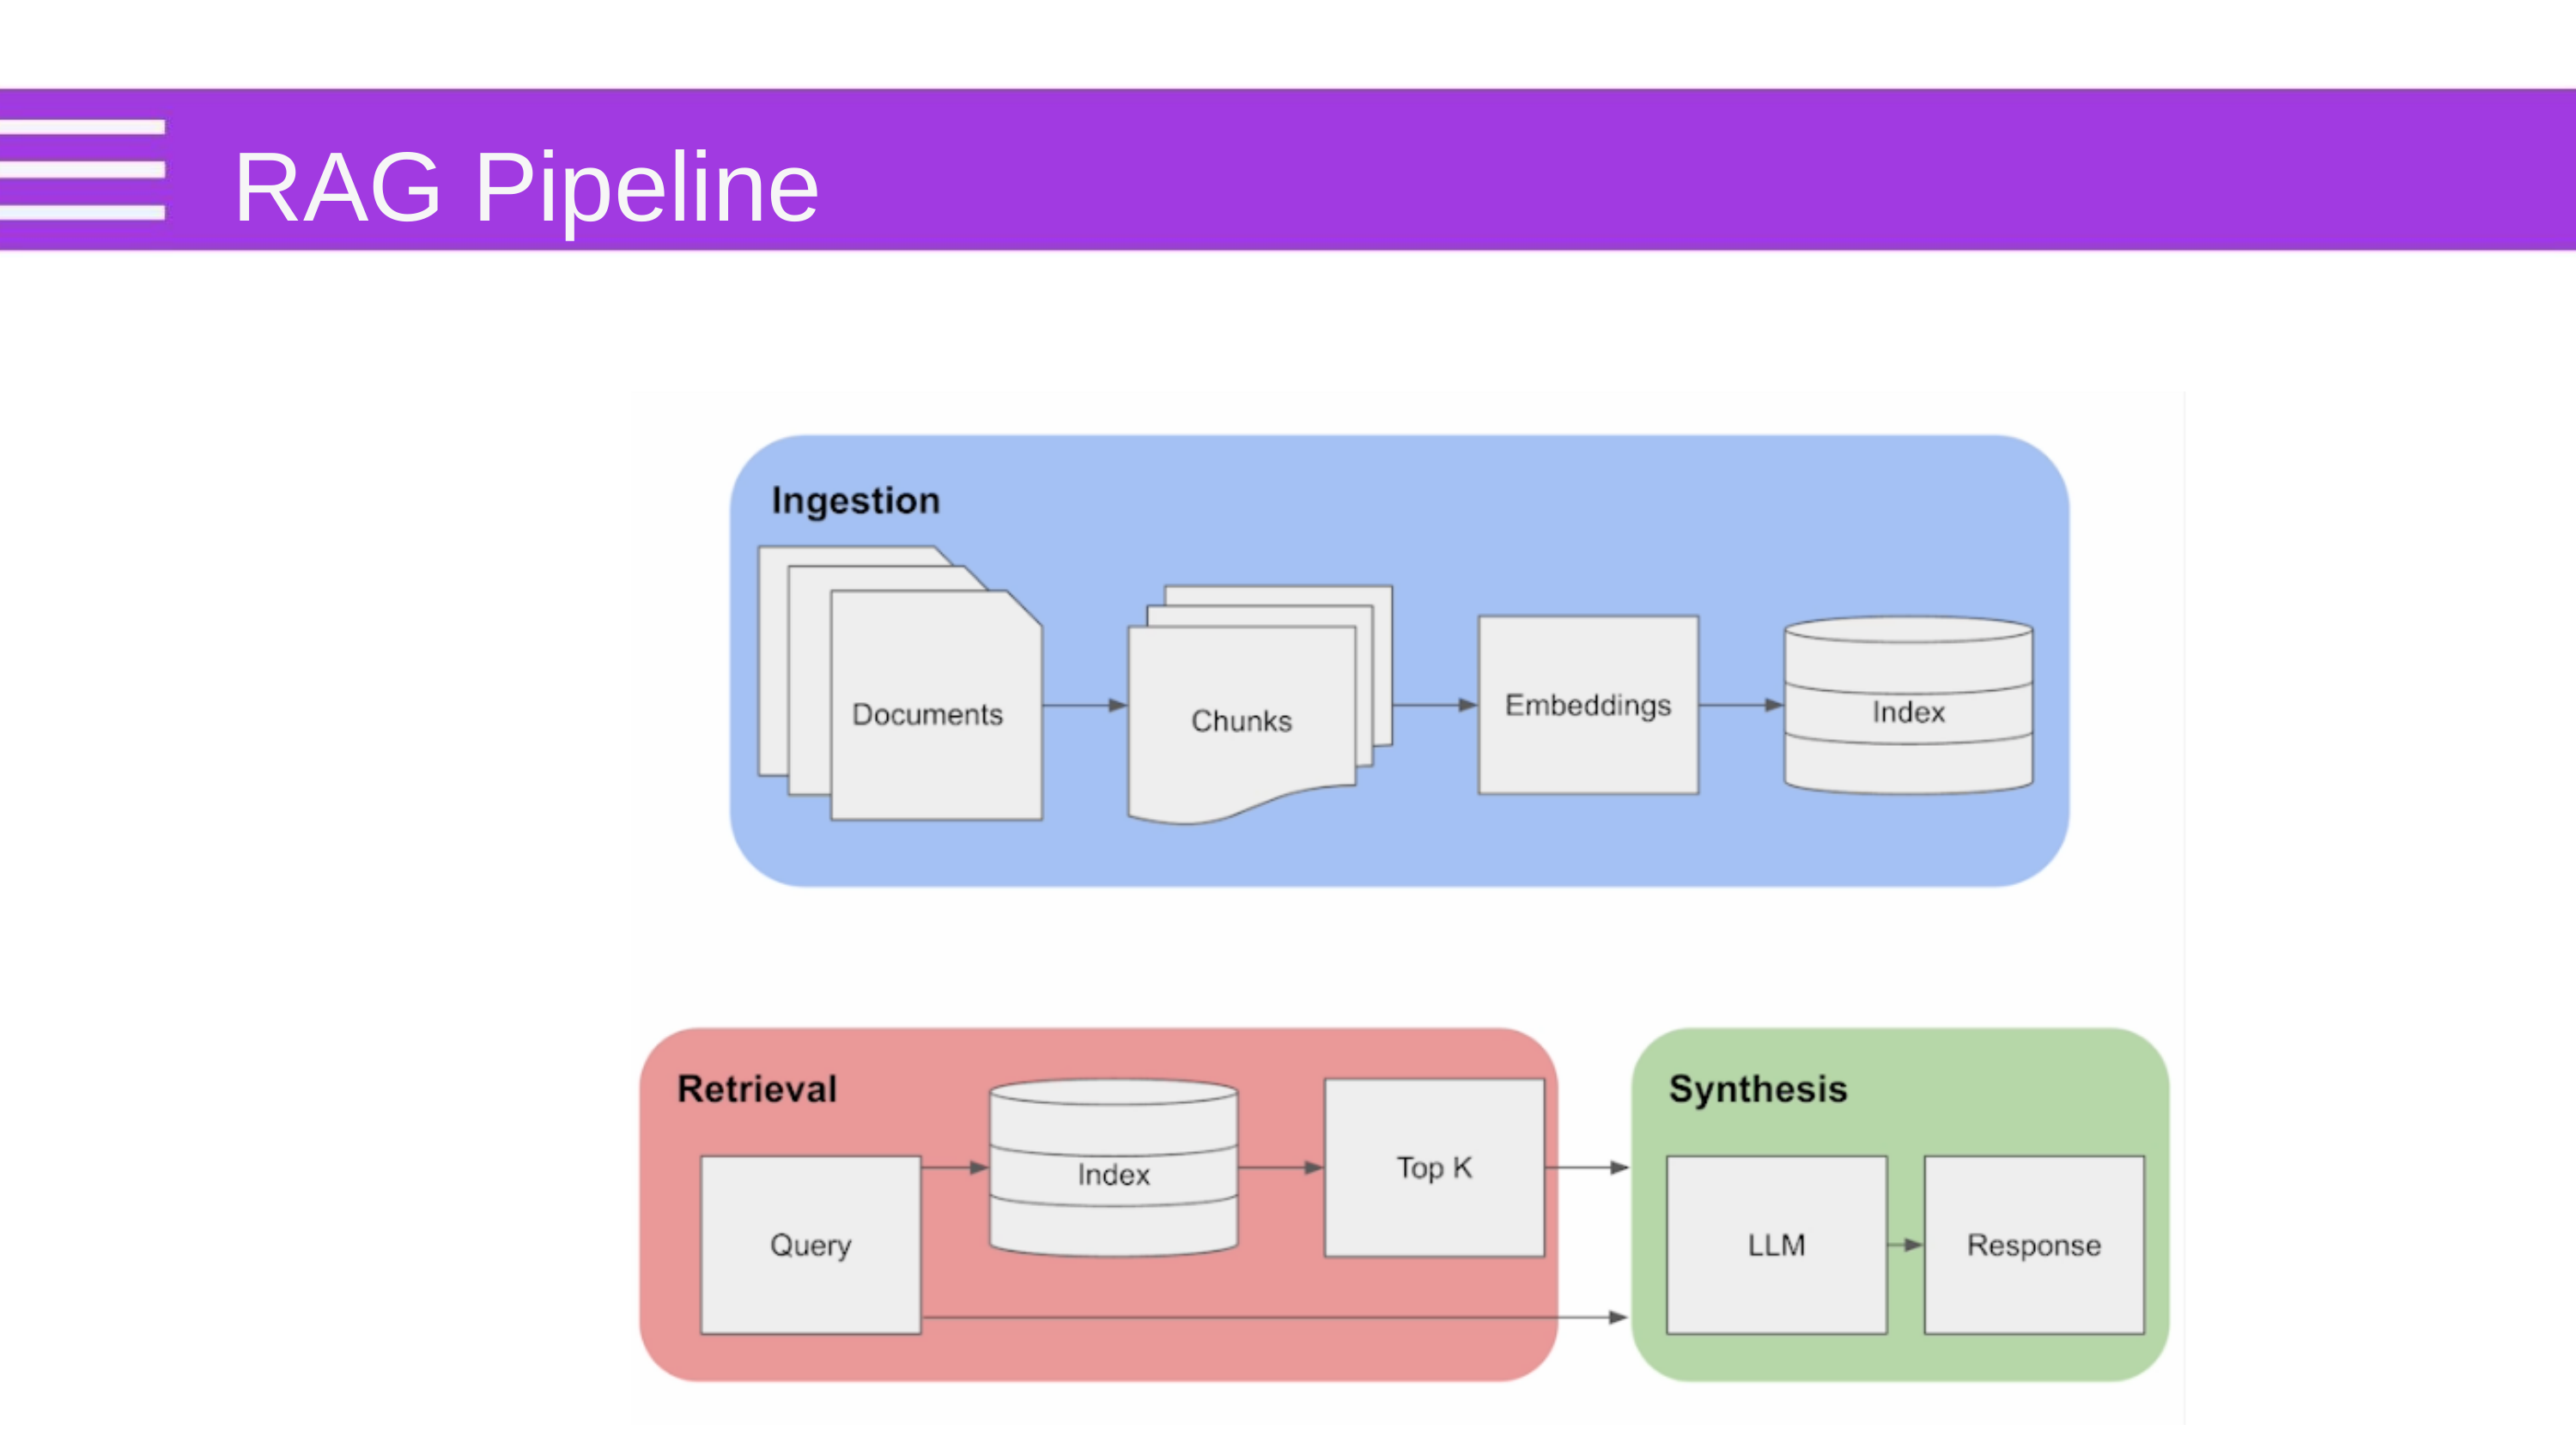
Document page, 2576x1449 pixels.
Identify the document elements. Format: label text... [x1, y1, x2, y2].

text_box RAG Pipeline [232, 99, 1224, 241]
text_box [631, 391, 2186, 1425]
text_box [0, 0, 2576, 1449]
